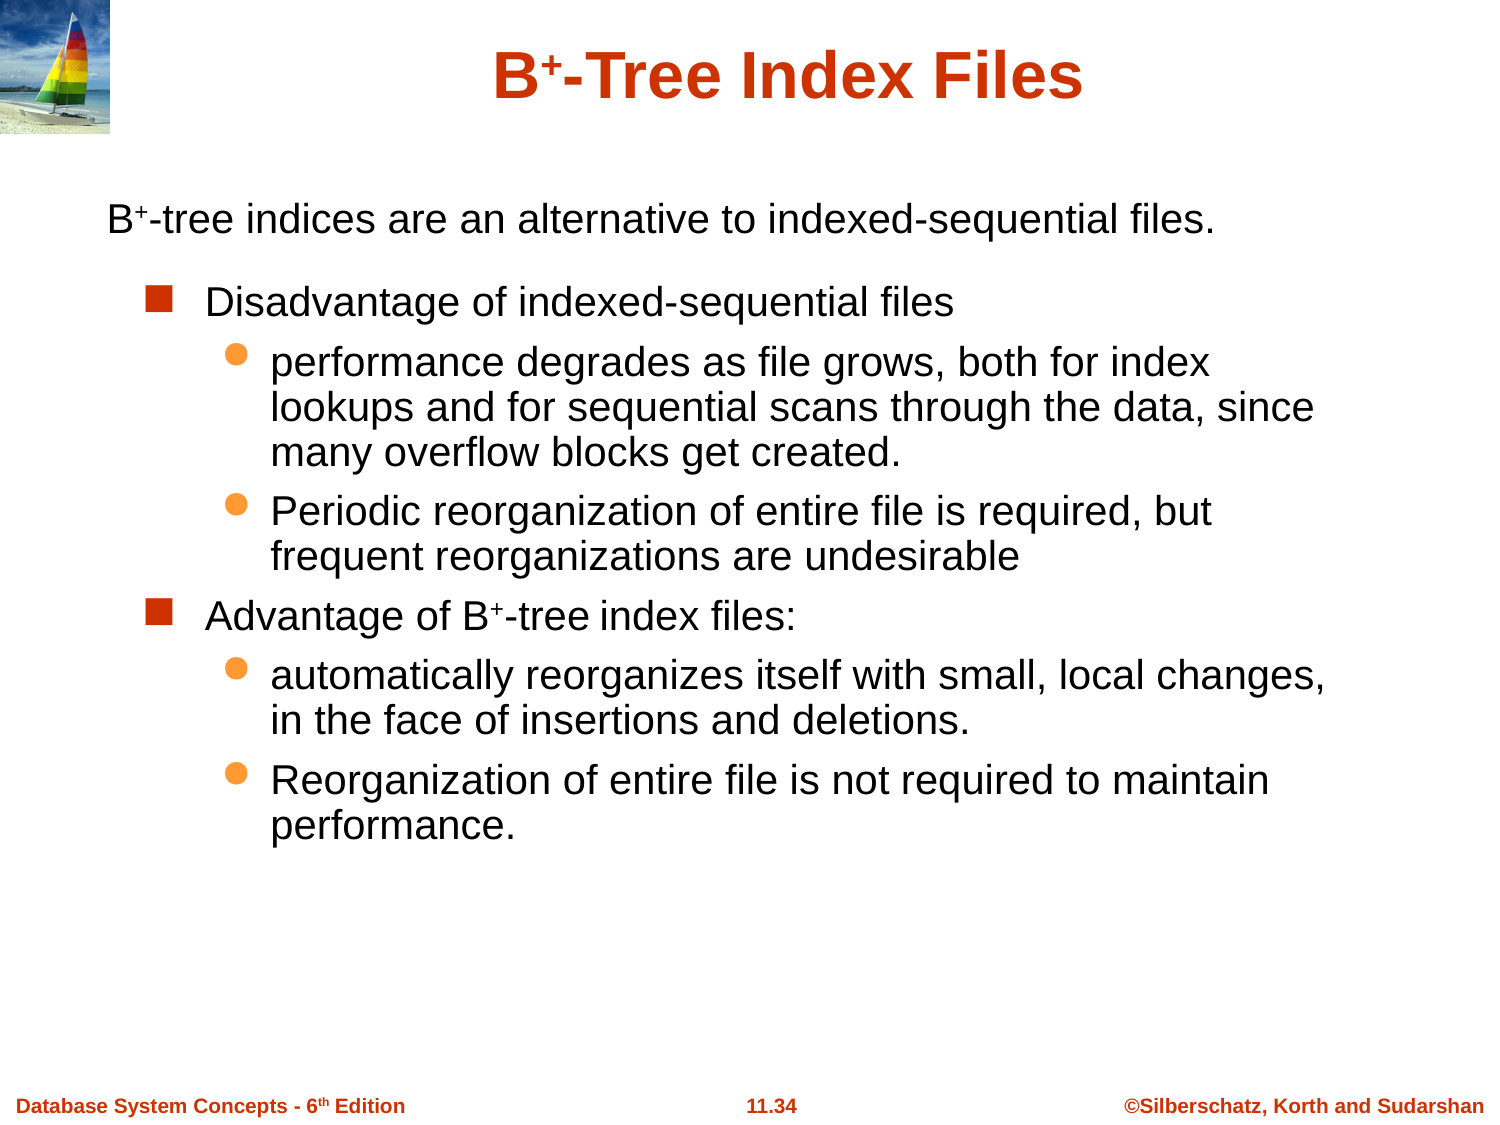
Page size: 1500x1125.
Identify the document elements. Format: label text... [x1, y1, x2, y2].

text_box B+-tree indices are an alternative to indexed-sequential files. [91, 183, 1232, 249]
list Disadvantage of indexed-sequential files performance degrades as file grows, both for index lookups and for sequential scans through the data, since many overflow blocks get created. Periodic reorganization of entire file is required, but frequent reorganizations are undesirable Advantage of B+-tree index files: automatically reorganizes itself with small, local changes, in the face of insertions and deletions. Reorganization of entire file is not required to maintain performance. [133, 272, 1378, 973]
picture [0, 0, 110, 134]
title B+-Tree Index Files [125, 18, 1452, 120]
